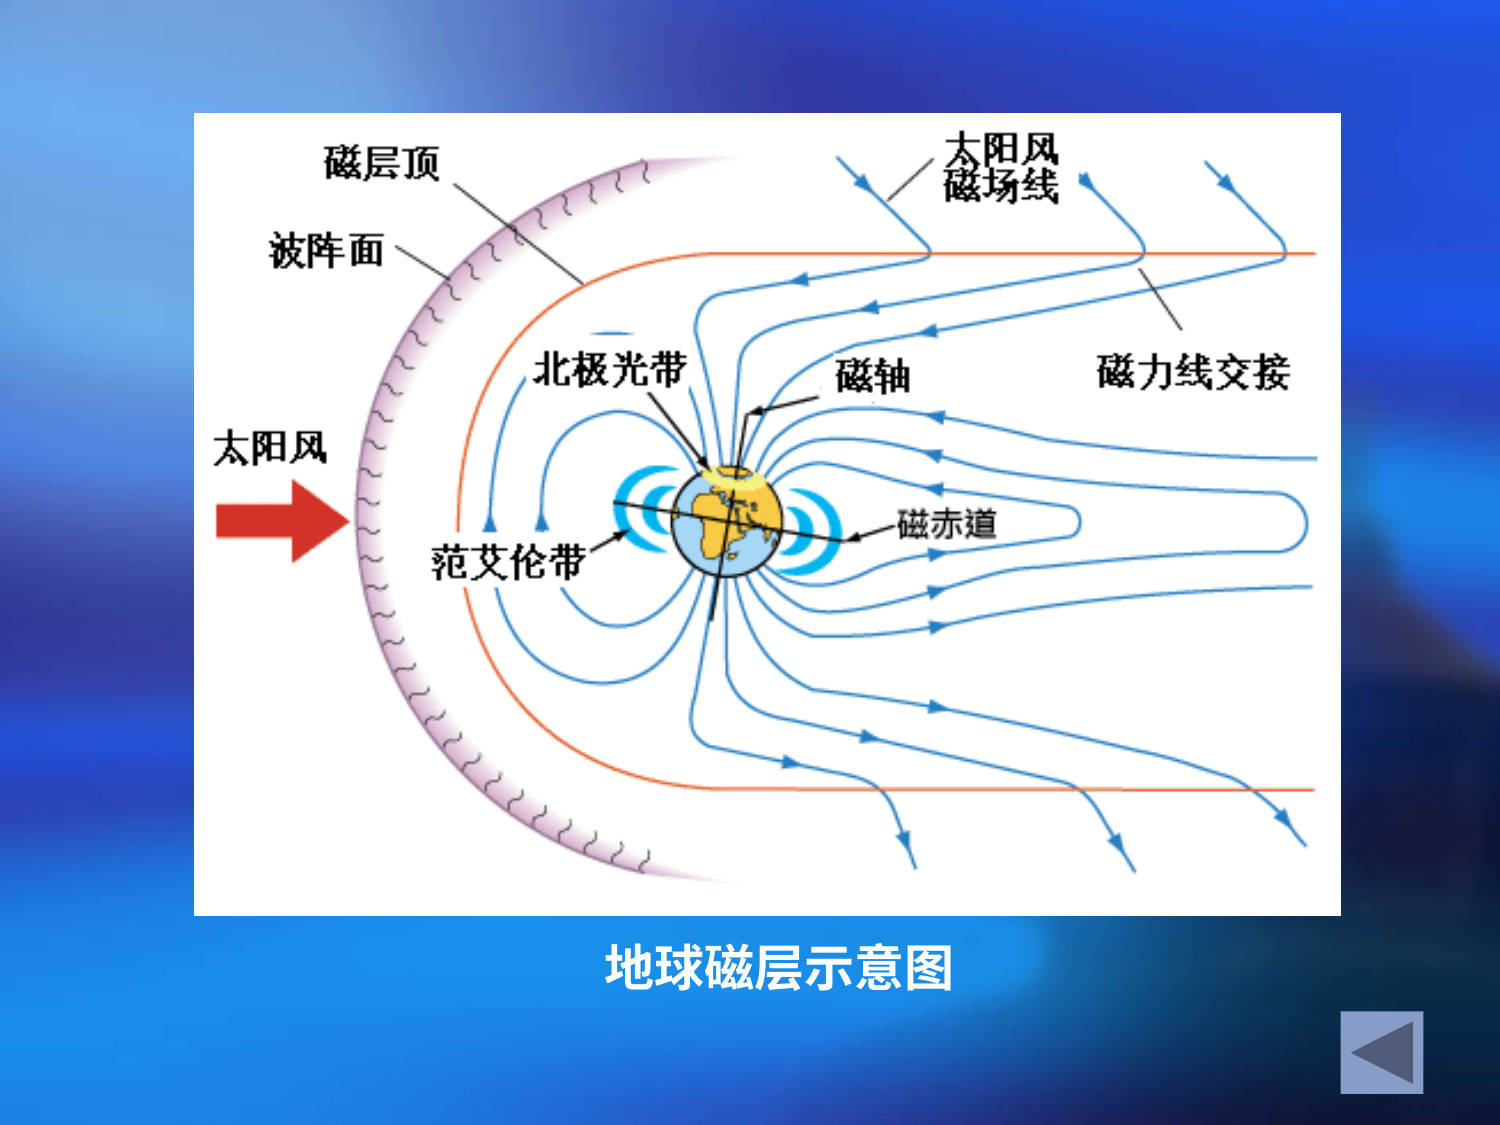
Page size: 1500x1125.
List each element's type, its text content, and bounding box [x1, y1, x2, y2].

text_box 地球磁层示意图 [407, 928, 1152, 1004]
text_box [1340, 1011, 1424, 1094]
picture [0, 0, 1500, 1125]
